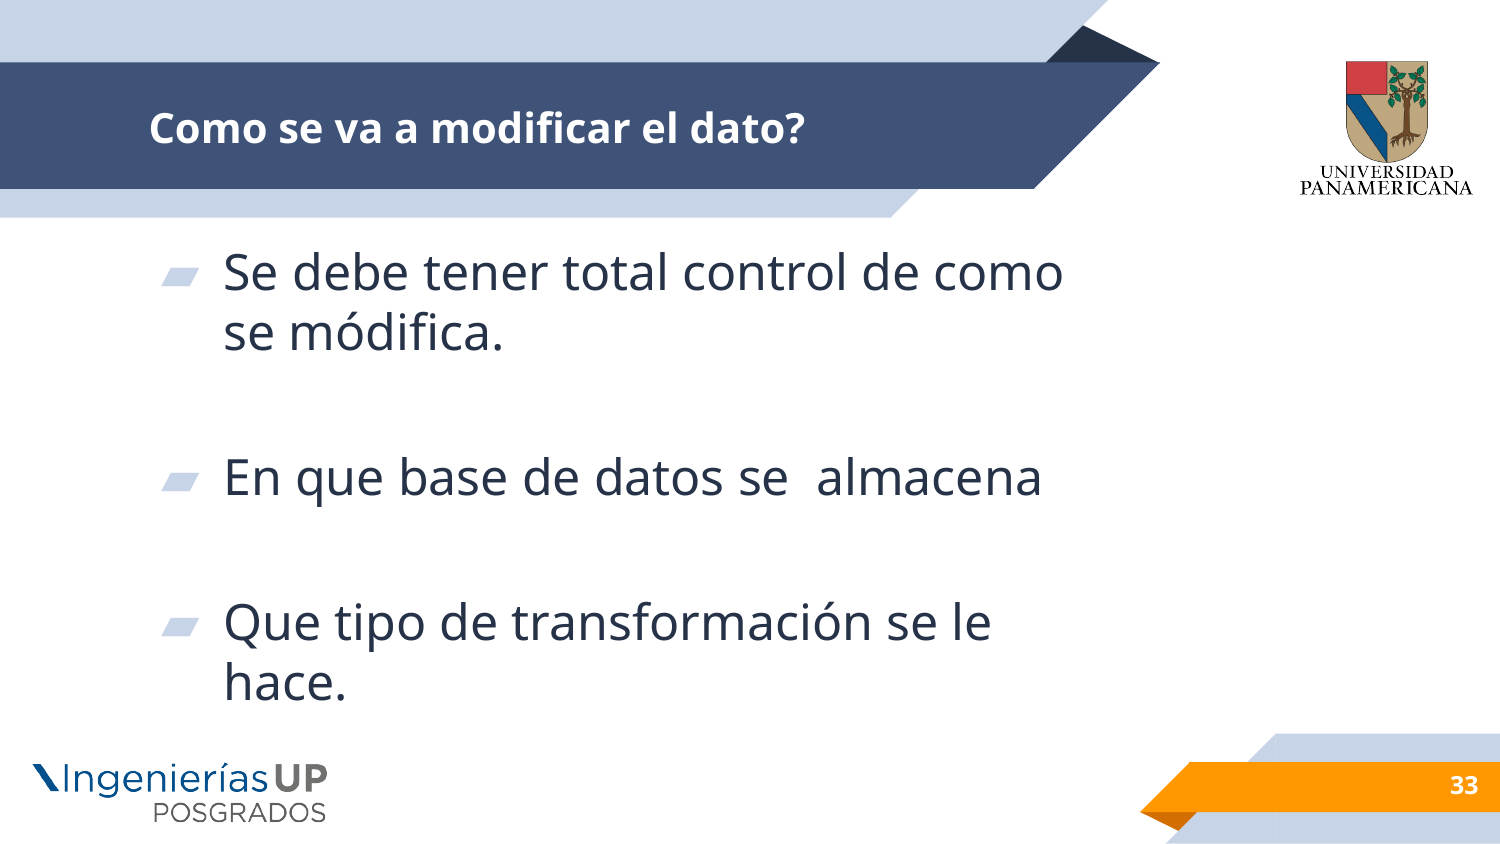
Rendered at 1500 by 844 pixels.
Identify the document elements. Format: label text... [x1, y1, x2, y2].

list Se debe tener total control de como se módifica. En que base de datos se almacena Que tipo de transformación se le hace. [133, 217, 1140, 734]
slide_number 33 [1249, 760, 1494, 813]
picture [15, 737, 344, 844]
picture [1286, 44, 1490, 210]
title Como se va a modificar el dato? [133, 64, 1035, 190]
